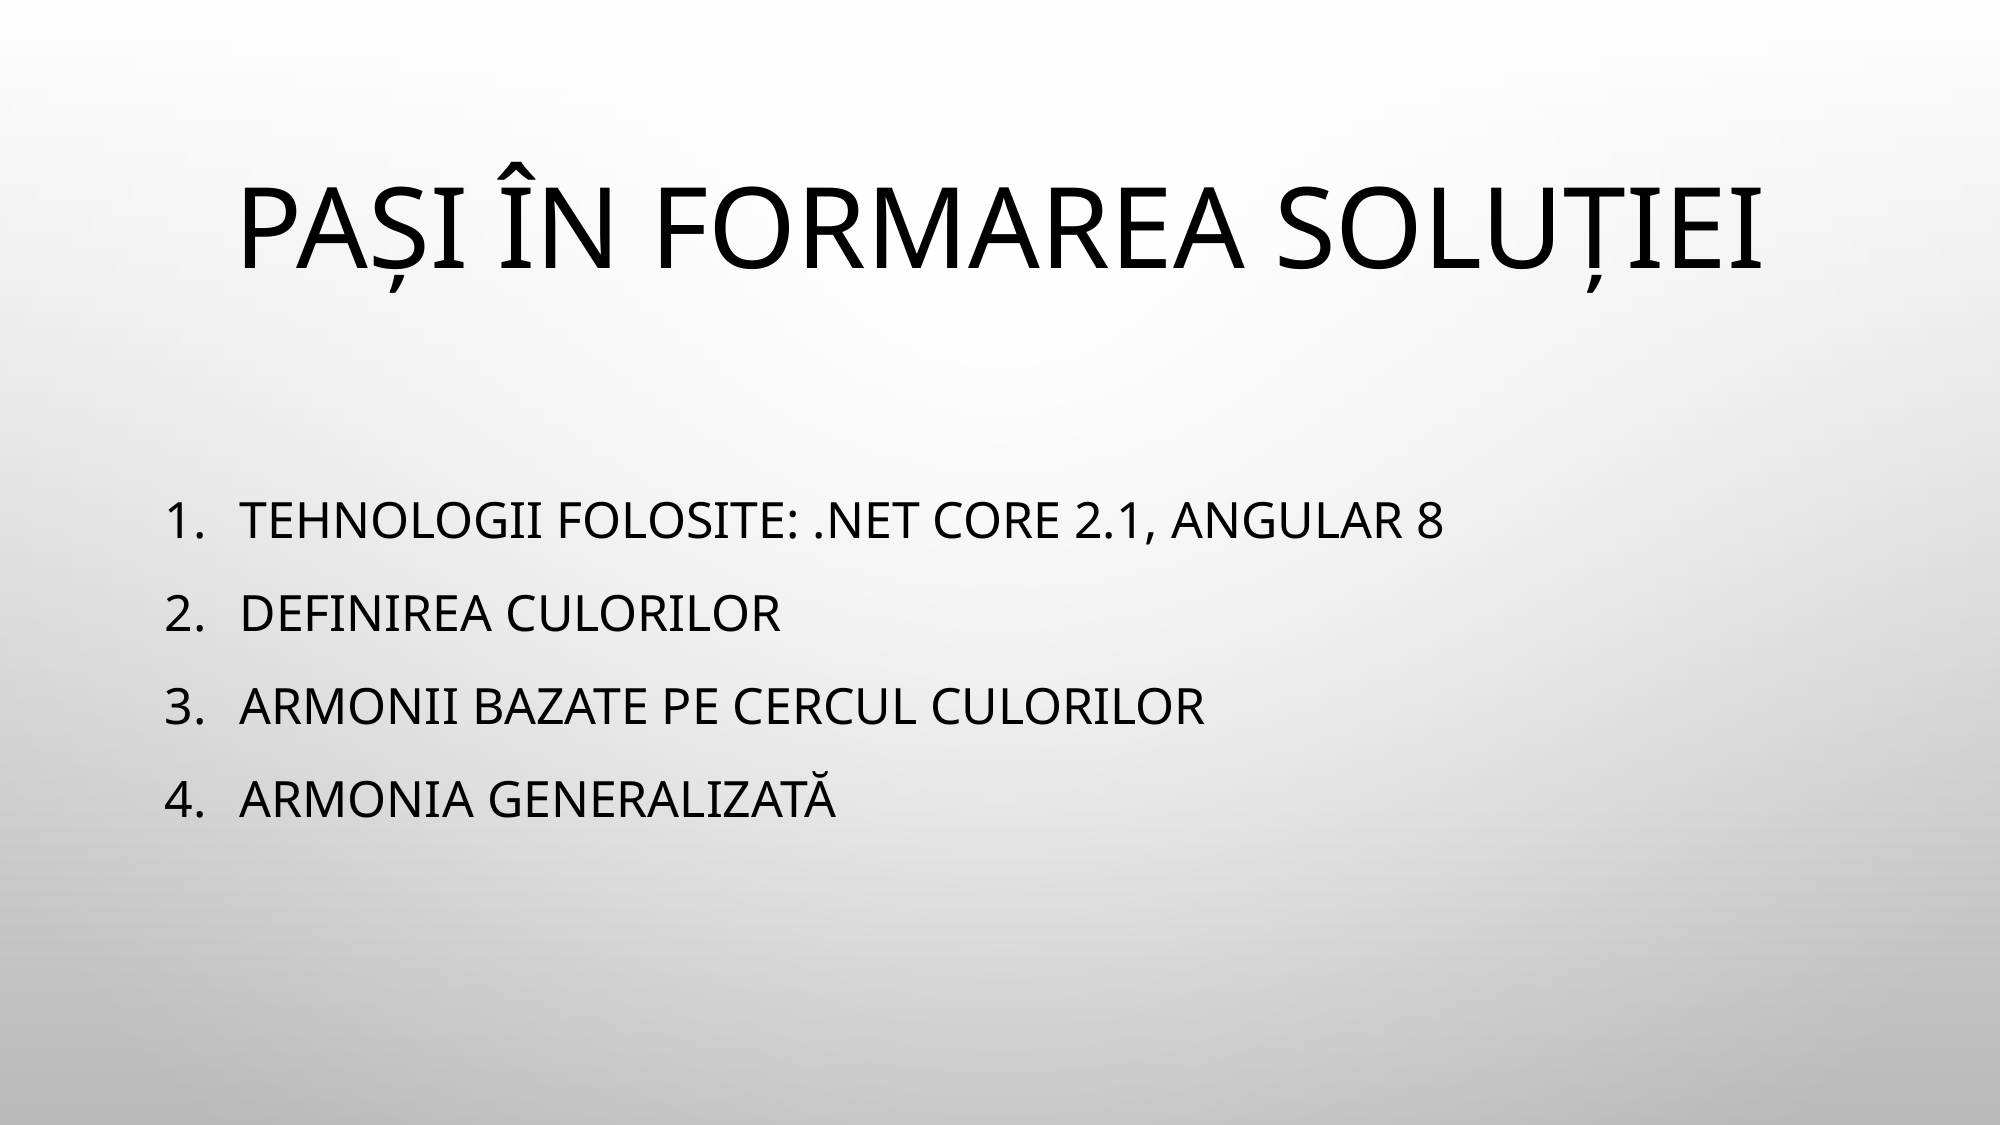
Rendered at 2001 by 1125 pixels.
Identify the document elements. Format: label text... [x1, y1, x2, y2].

list Tehnologii folosite: .Net core 2.1, Angular 8 Definirea culorilor Armonii bazate pe cercul culorilor Armonia generalizată [149, 388, 1851, 950]
picture [0, 0, 2000, 1125]
title Pași în formarea soluției [149, 101, 1851, 364]
